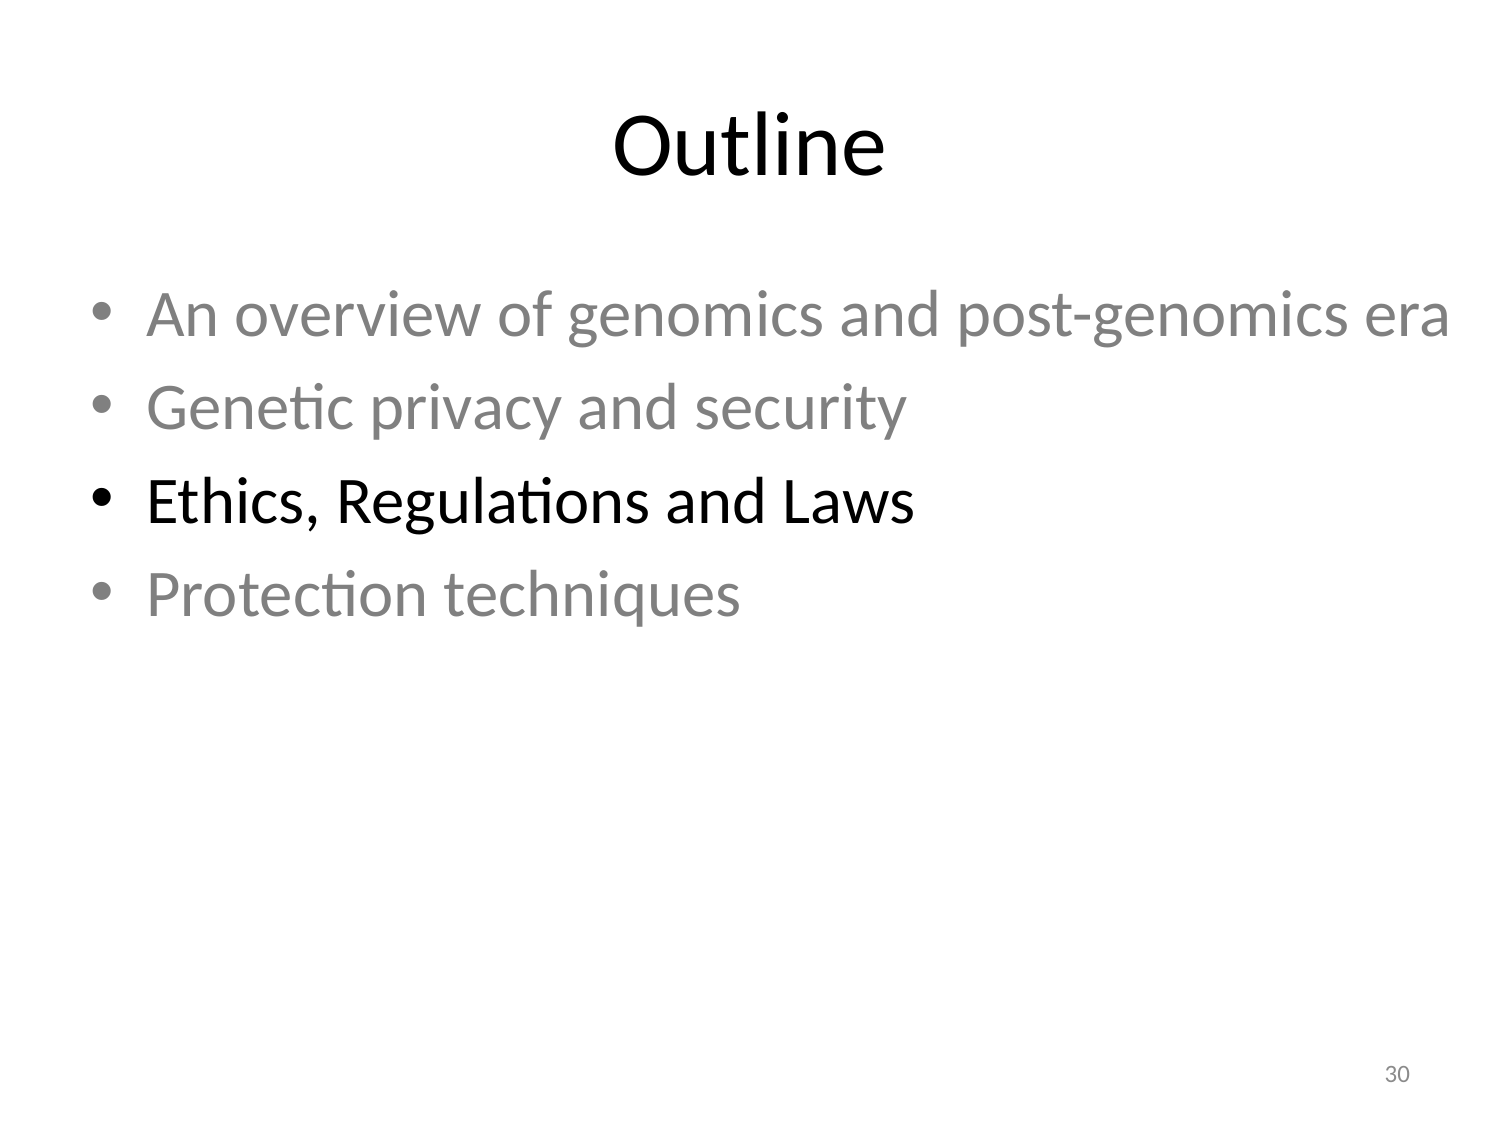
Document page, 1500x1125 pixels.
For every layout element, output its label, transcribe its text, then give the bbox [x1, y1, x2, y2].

slide_number 30 [1074, 1042, 1425, 1103]
list An overview of genomics and post-genomics era Genetic privacy and security Ethics, Regulations and Laws Protection techniques [75, 262, 1500, 1005]
title Outline [75, 45, 1425, 233]
